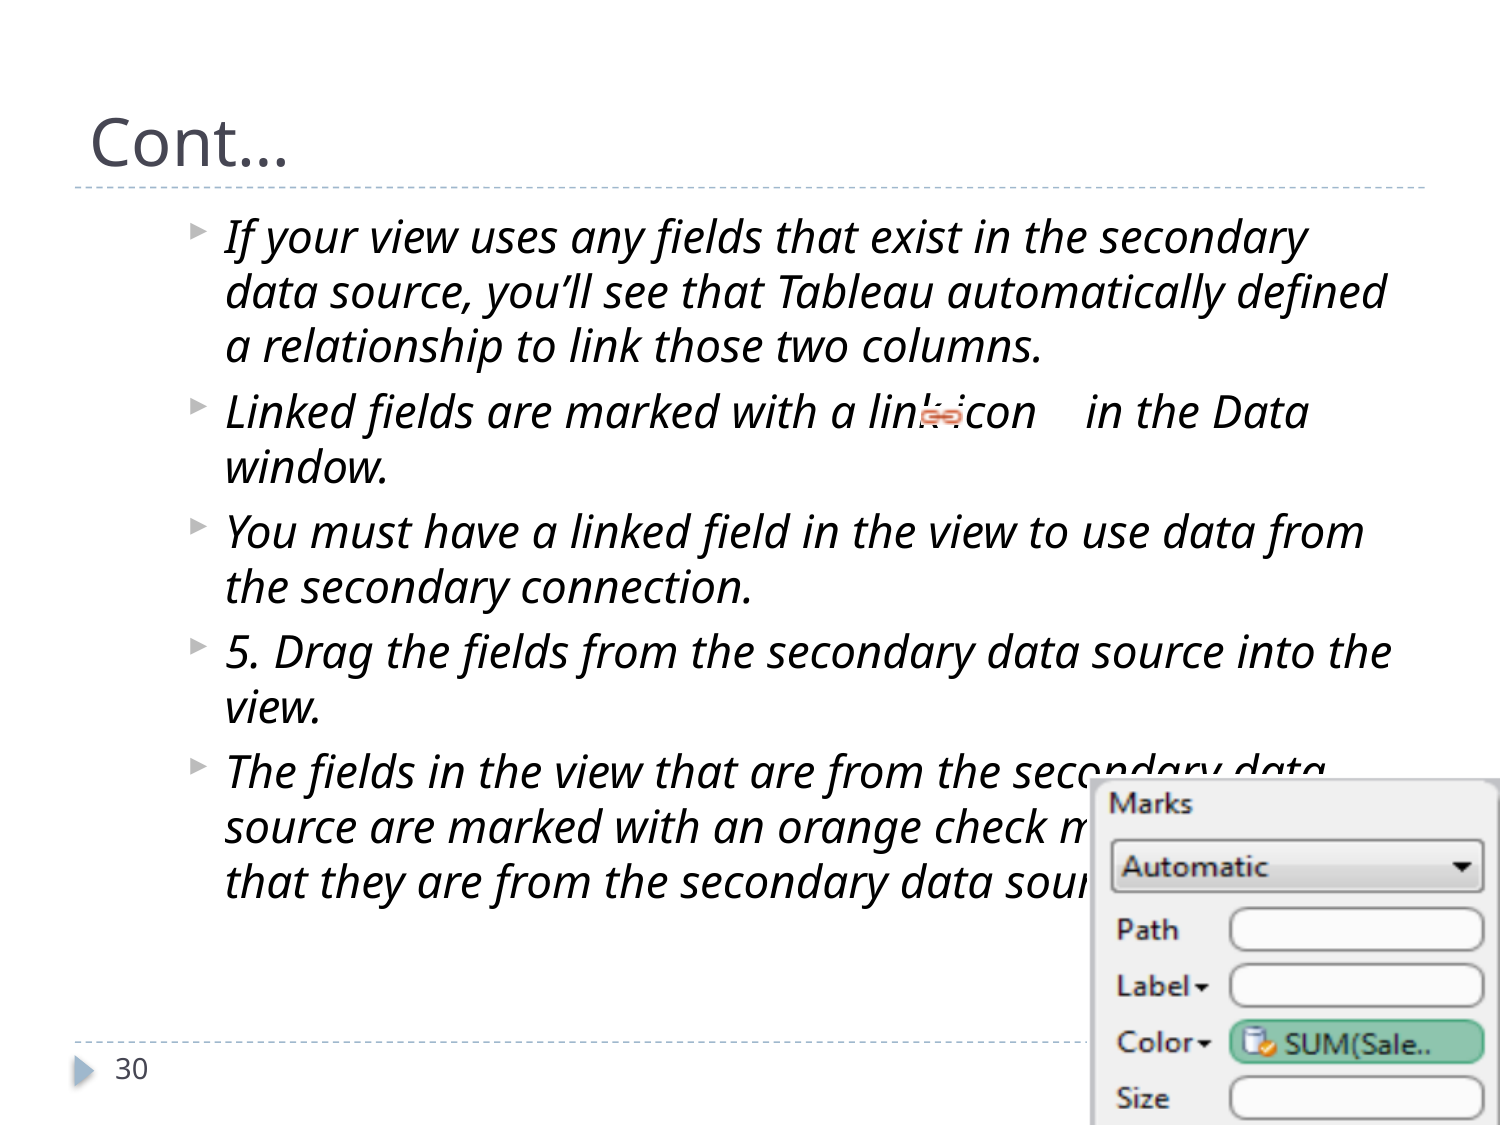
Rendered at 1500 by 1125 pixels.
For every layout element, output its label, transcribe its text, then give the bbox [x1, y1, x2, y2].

list If your view uses any fields that exist in the secondary data source, you’ll see that Tableau automatically defined a relationship to link those two columns. Linked fields are marked with a link icon in the Data window. You must have a linked field in the view to use data from the secondary connection. 5. Drag the fields from the secondary data source into the view. The fields in the view that are from the secondary data source are marked with an orange check mark to indicate that they are from the secondary data source. [75, 200, 1425, 1010]
slide_number 30 [100, 1042, 426, 1103]
picture [1087, 774, 1500, 1125]
picture [921, 405, 963, 426]
title Cont… [75, 24, 1425, 188]
